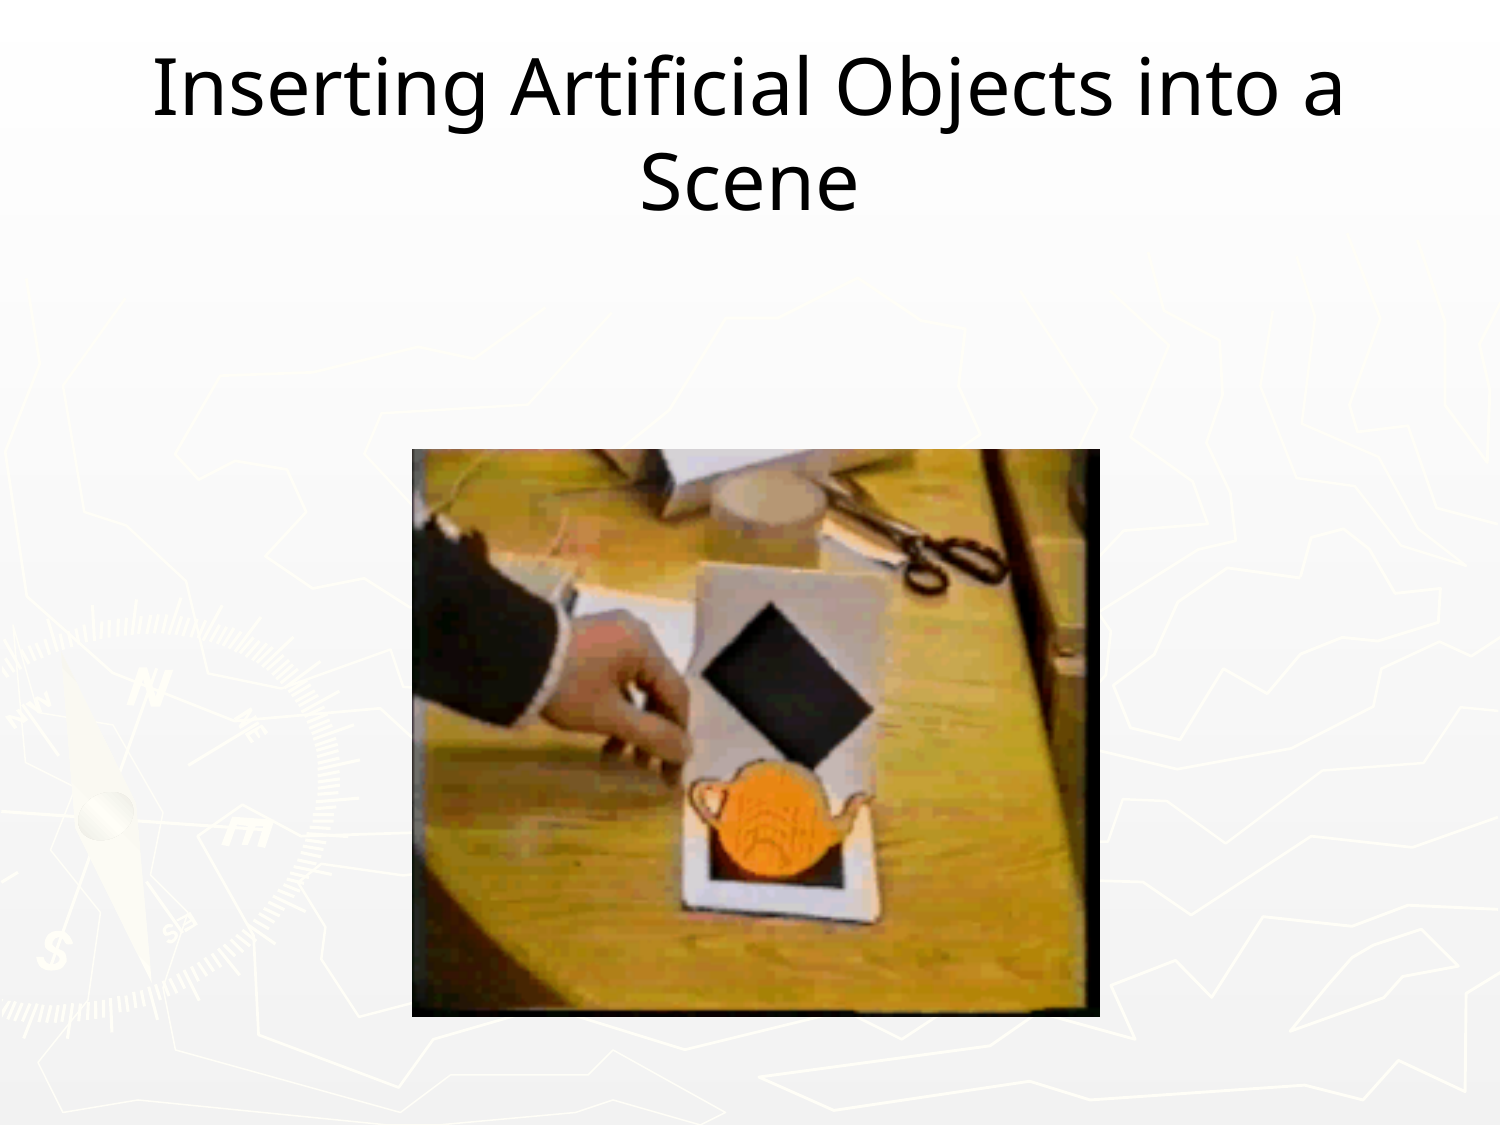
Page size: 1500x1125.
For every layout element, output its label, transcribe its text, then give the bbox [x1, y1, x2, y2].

title Inserting Artificial Objects into a Scene [49, 37, 1451, 226]
picture [412, 449, 1101, 1017]
